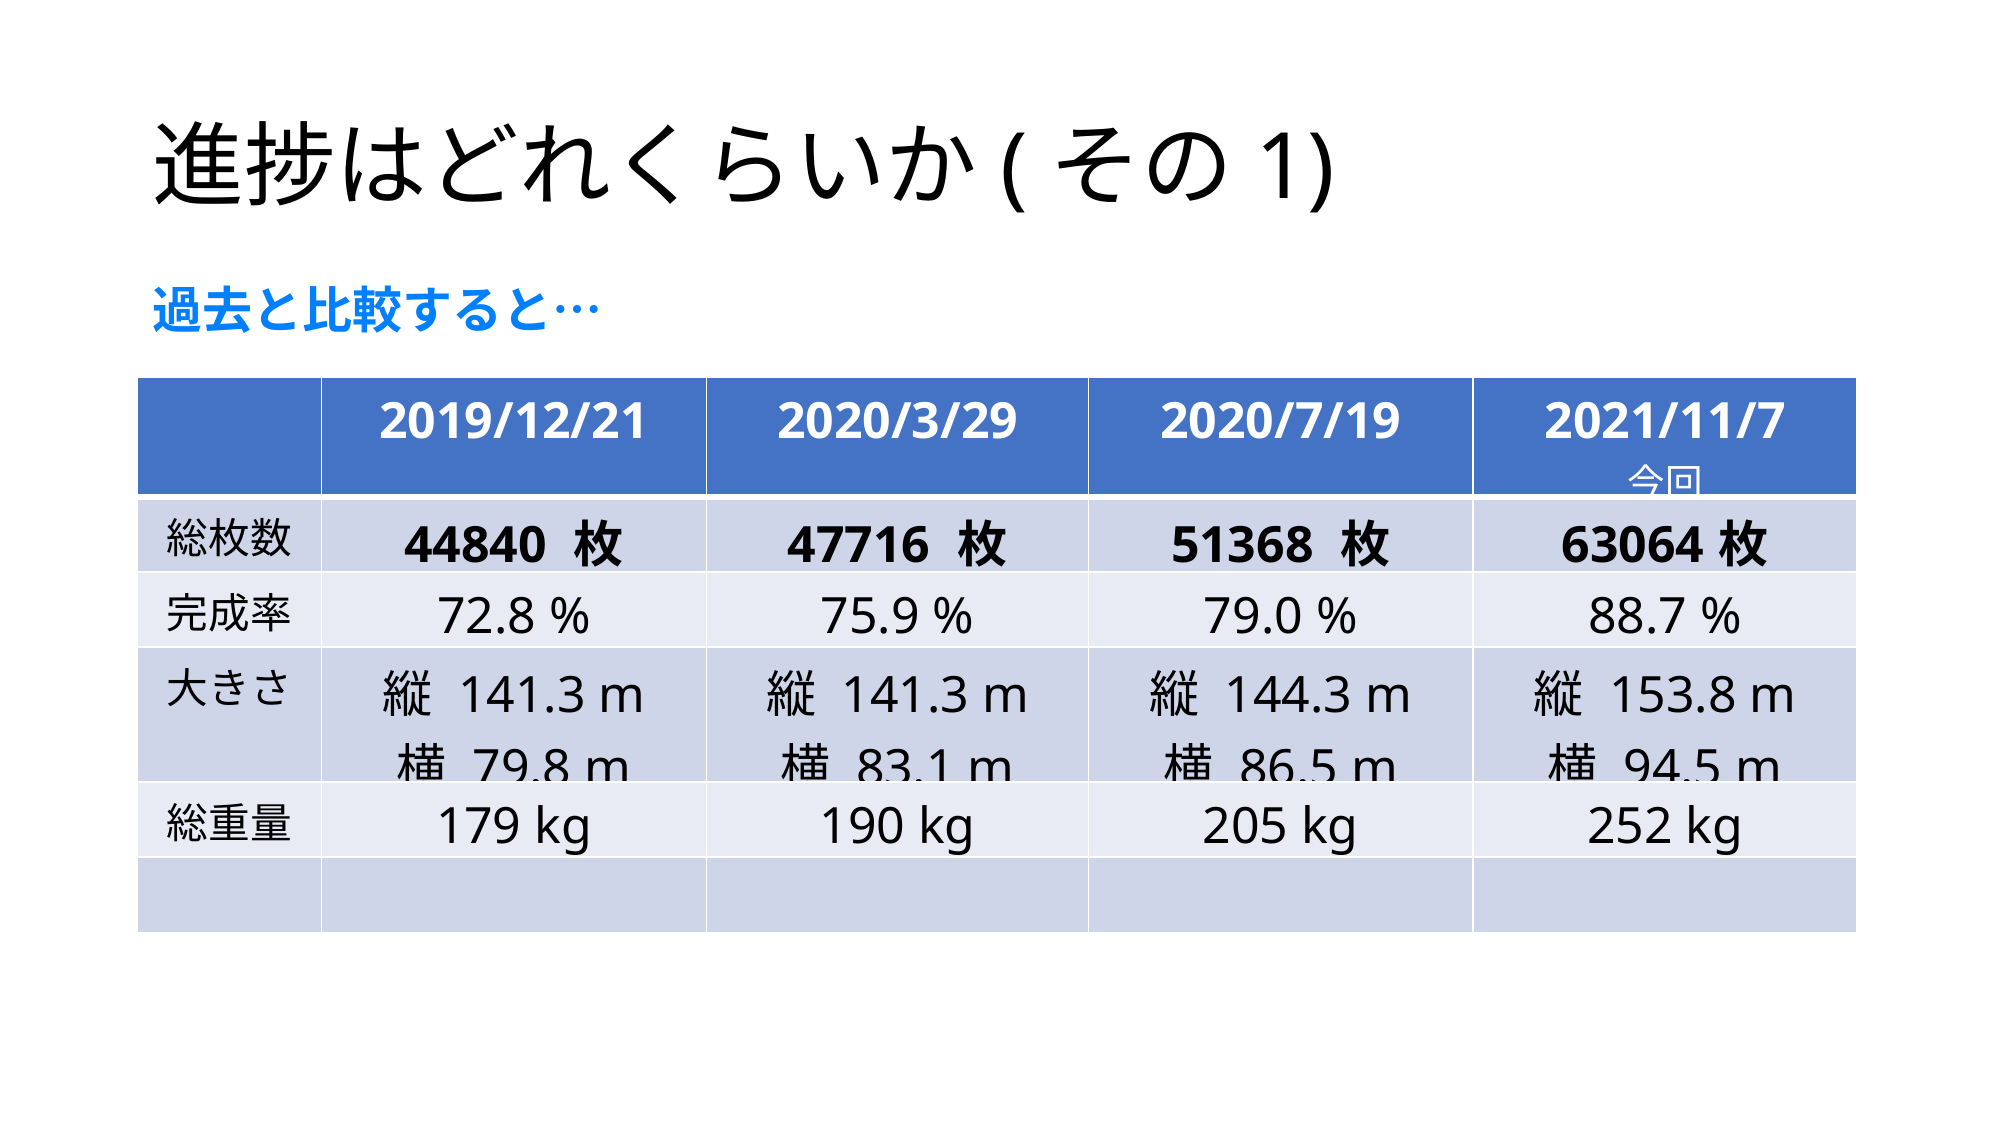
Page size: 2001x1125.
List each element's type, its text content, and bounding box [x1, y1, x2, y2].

table_cell 190 kg [707, 783, 1088, 856]
table_cell 179 kg [322, 783, 706, 856]
table_cell [322, 858, 706, 932]
table_cell 205 kg [1089, 783, 1472, 856]
title 進捗はどれくらいか(その1) [137, 59, 1863, 278]
table_cell [1089, 858, 1472, 932]
table_cell 縦 153.8 m 横 94.5 m [1474, 648, 1856, 781]
table_cell 79.0 % [1089, 573, 1472, 646]
table_cell 47716 枚 [707, 500, 1088, 571]
table_cell 縦 141.3 m 横 79.8 m [322, 648, 706, 781]
table_cell 総重量 [138, 783, 321, 856]
table_cell 63064枚 [1474, 500, 1856, 571]
table_cell [1474, 858, 1856, 932]
table_cell 大きさ [138, 648, 321, 781]
table_cell 88.7 % [1474, 573, 1856, 646]
table_header 2020/3/29 [707, 378, 1088, 494]
table_cell 総枚数 [138, 500, 321, 571]
text_box 過去と比較すると… [137, 271, 1762, 347]
table_cell 完成率 [138, 573, 321, 646]
table_cell 縦 144.3 m 横 86.5 m [1089, 648, 1472, 781]
table_header [138, 378, 321, 494]
table_cell [707, 858, 1088, 932]
table_cell 72.8 % [322, 573, 706, 646]
table_cell 縦 141.3 m 横 83.1 m [707, 648, 1088, 781]
table_header 2020/7/19 [1089, 378, 1472, 494]
table_cell [138, 858, 321, 932]
table_header 2021/11/7 今回 [1474, 378, 1856, 494]
table_cell 44840 枚 [322, 500, 706, 571]
table_cell 75.9 % [707, 573, 1088, 646]
table_cell 51368 枚 [1089, 500, 1472, 571]
table_header 2019/12/21 [322, 378, 706, 494]
table_cell 252 kg [1474, 783, 1856, 856]
